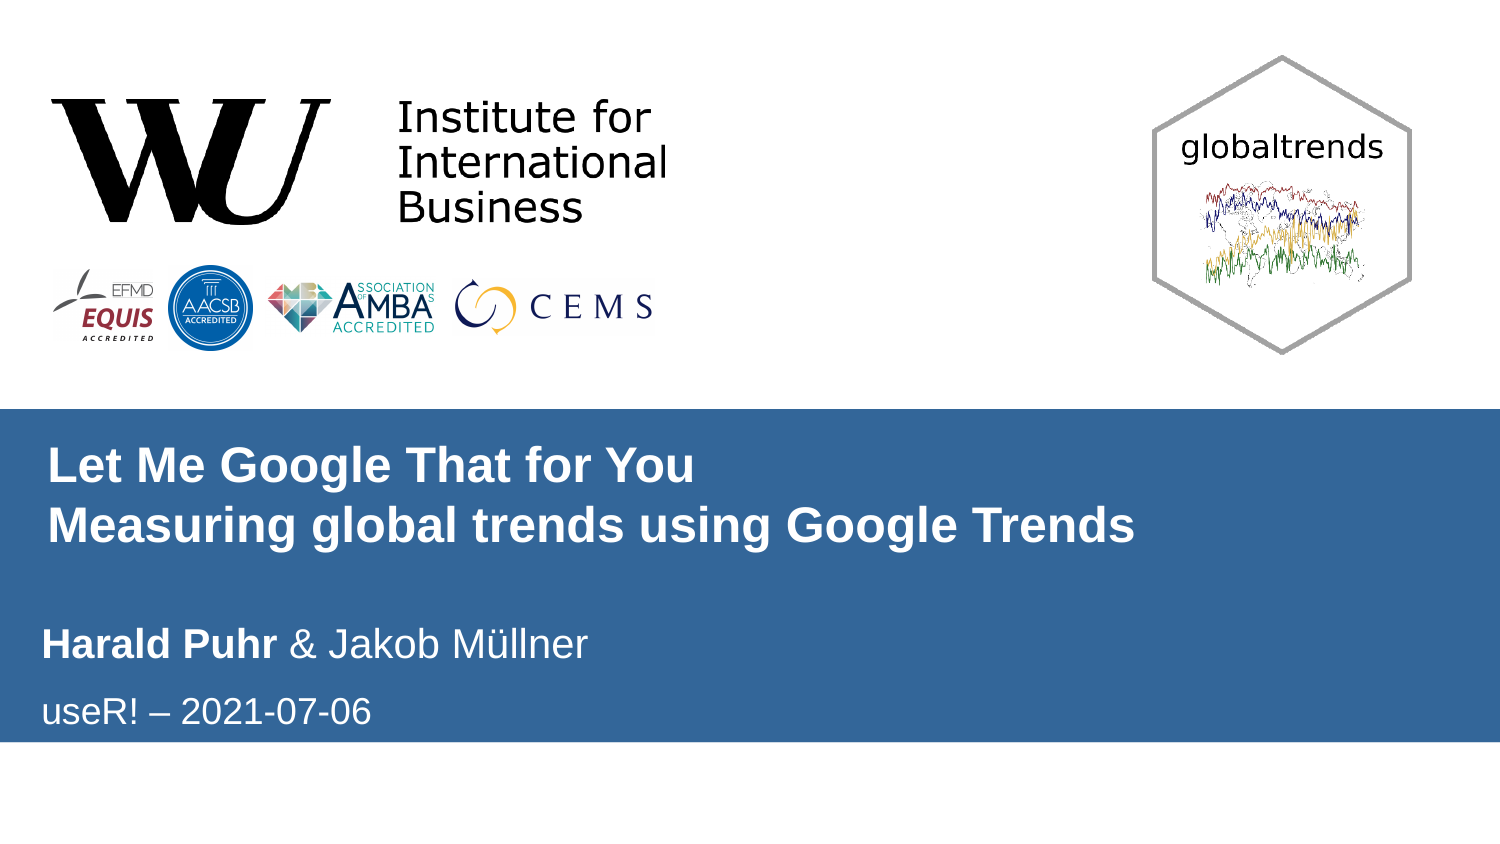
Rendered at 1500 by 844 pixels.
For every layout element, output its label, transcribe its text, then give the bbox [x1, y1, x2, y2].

list useR! – 2021-07-06 [0, 682, 1477, 753]
list Harald Puhr & Jakob Müllner [0, 608, 1477, 682]
title Let Me Google That for You Measuring global trends using Google Trends [0, 425, 1483, 503]
picture [51, 99, 665, 225]
picture [1151, 53, 1412, 355]
picture [53, 269, 153, 341]
picture [265, 276, 436, 337]
picture [452, 278, 655, 336]
picture [168, 265, 253, 351]
